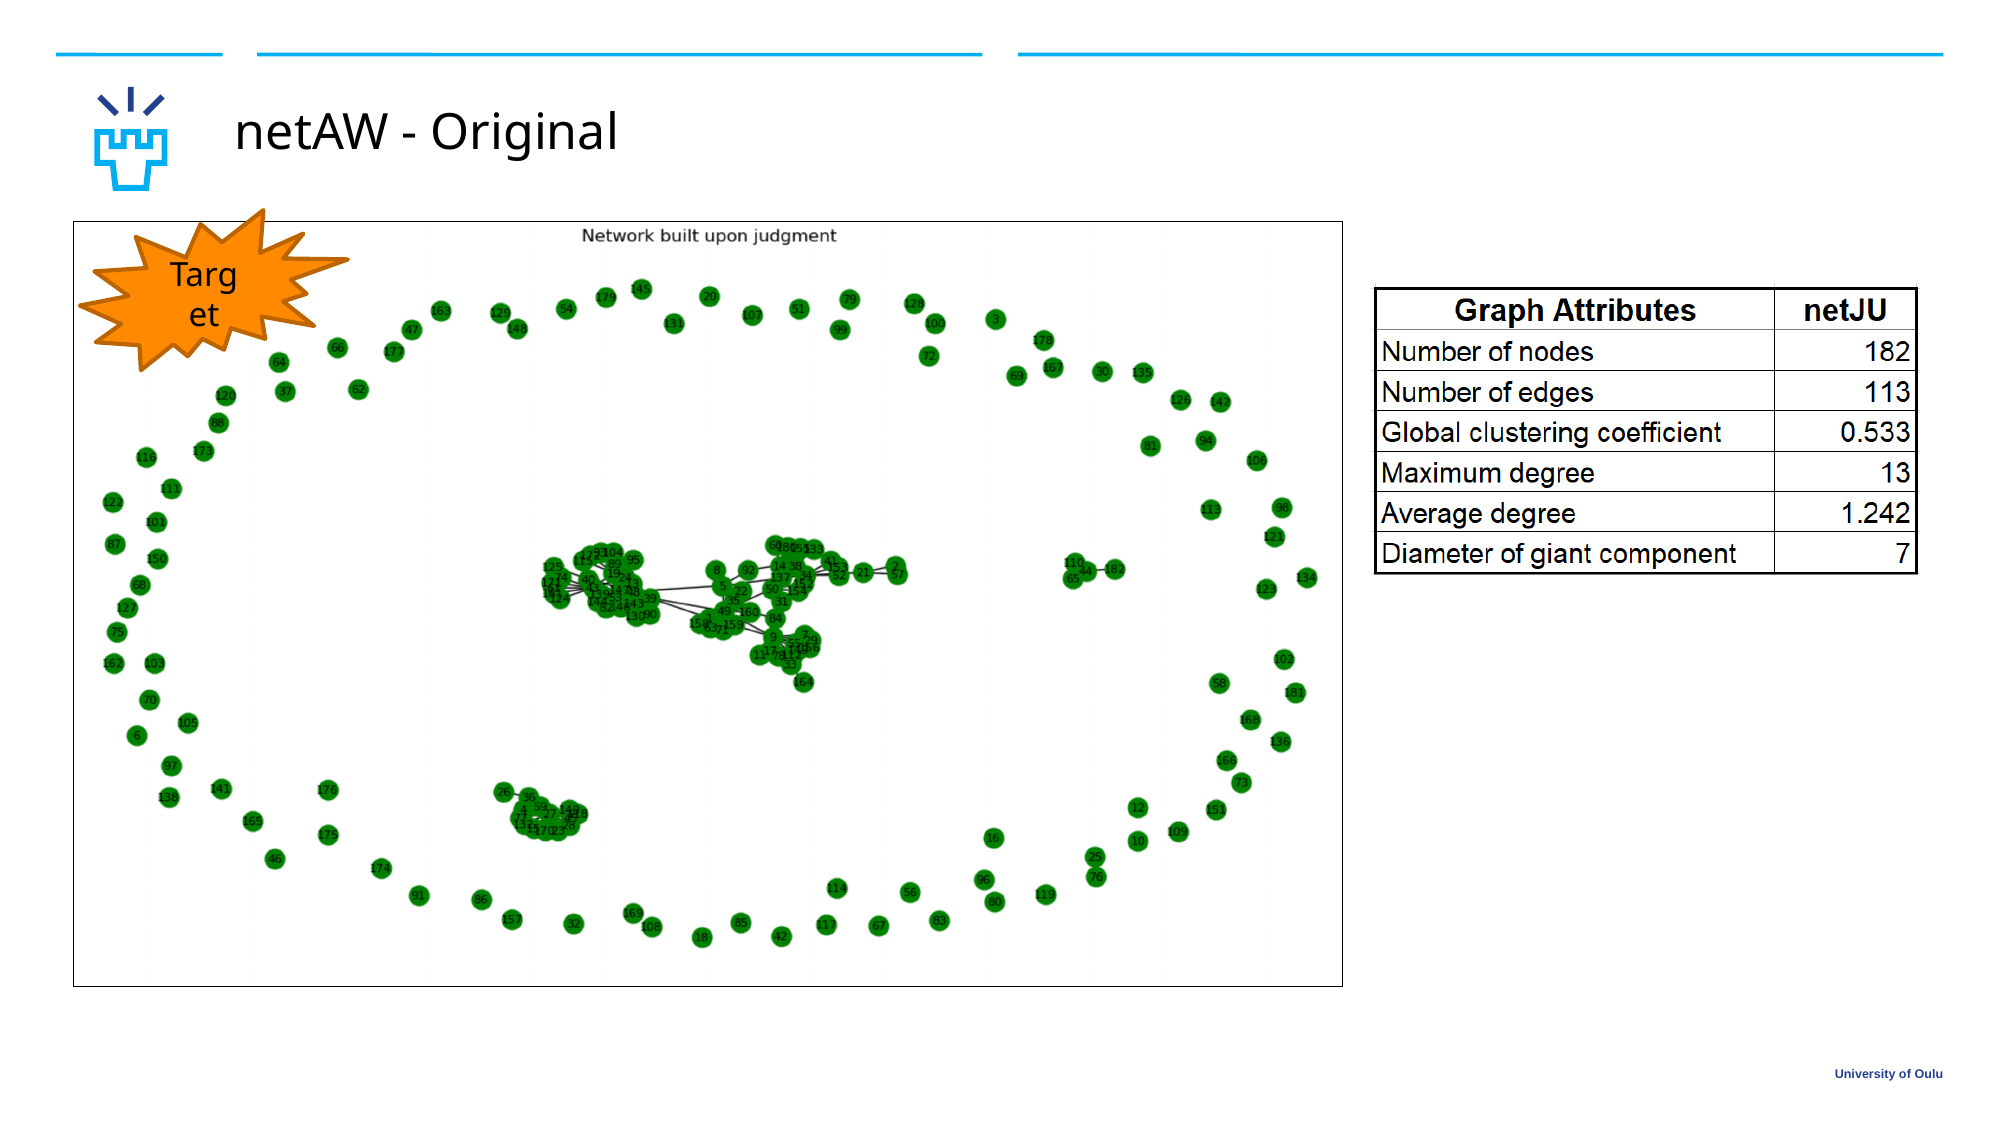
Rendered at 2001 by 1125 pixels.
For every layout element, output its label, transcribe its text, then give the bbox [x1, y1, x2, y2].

text_box Target [247, 208, 266, 220]
text_box netAW - Original [220, 92, 1257, 168]
picture [73, 221, 1343, 987]
picture [1371, 283, 1921, 575]
